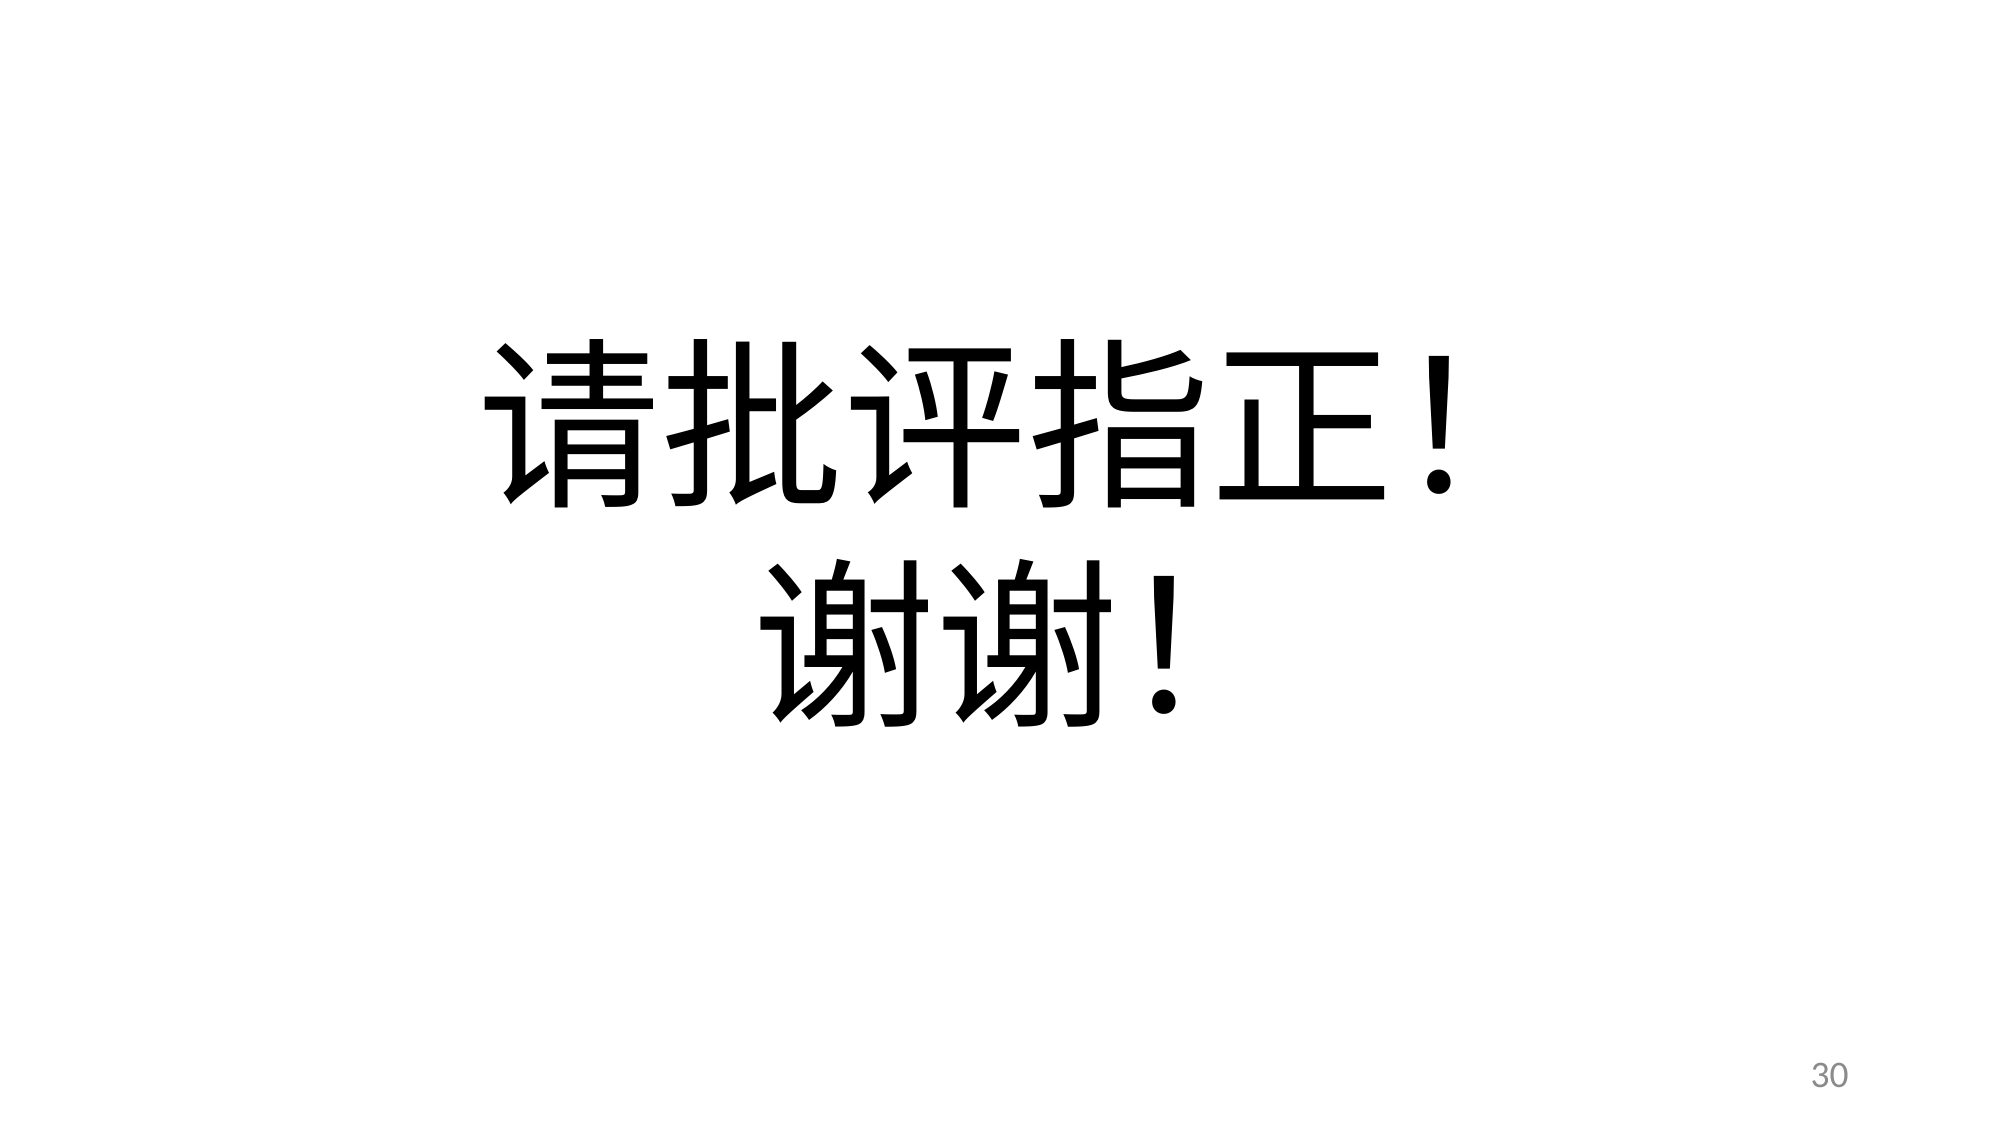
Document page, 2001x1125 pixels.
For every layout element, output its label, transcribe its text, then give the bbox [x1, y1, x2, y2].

text_box 请批评指正！谢谢！ [389, 302, 1665, 758]
slide_number 30 [1413, 1042, 1864, 1103]
